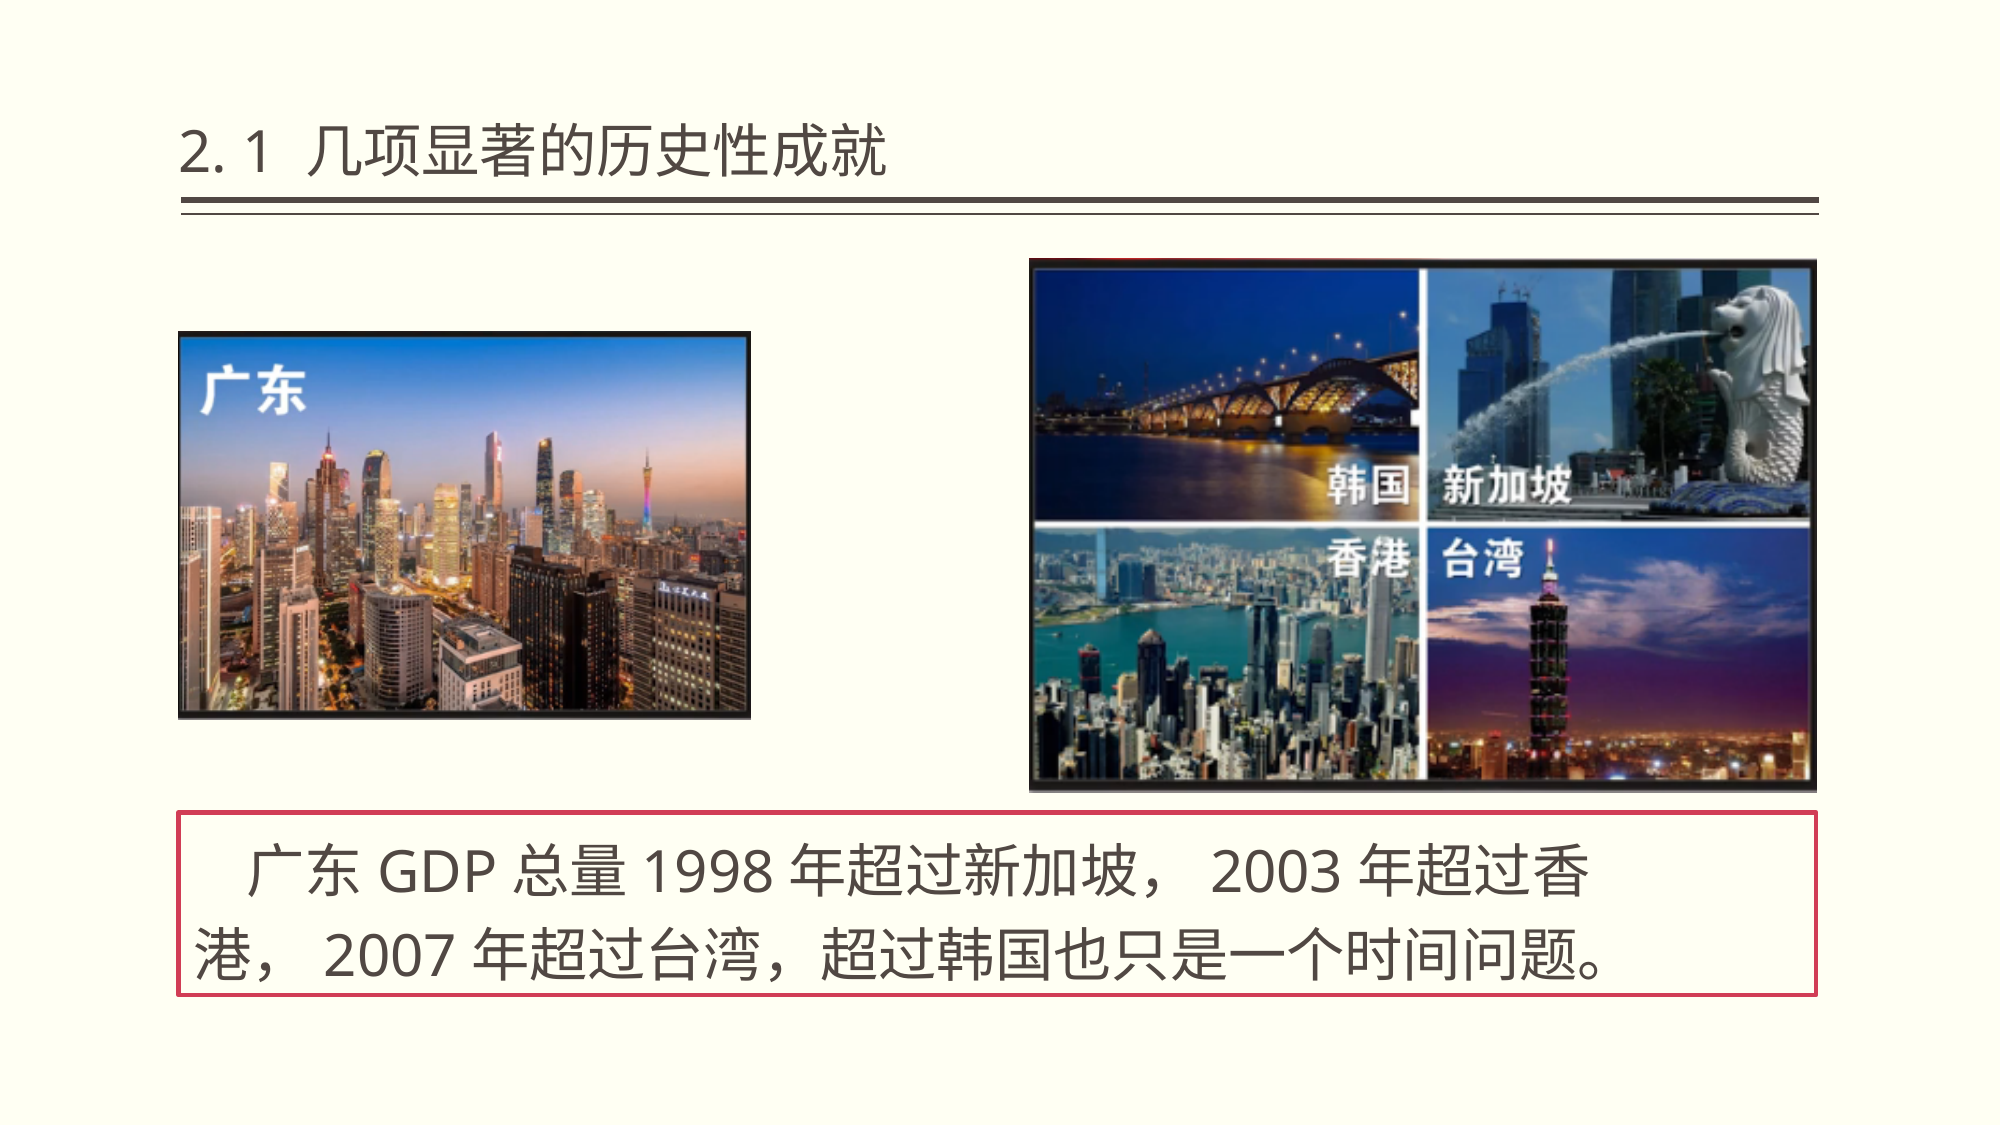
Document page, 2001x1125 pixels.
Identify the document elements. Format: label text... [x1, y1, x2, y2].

picture [178, 331, 751, 720]
text_box 广东GDP总量1998年超过新加坡，2003年超过香港，2007年超过台湾，超过韩国也只是一个时间问题。 [178, 812, 1817, 996]
title 2. 1 几项显著的历史性成就 [178, 12, 1816, 193]
picture [1029, 258, 1817, 793]
